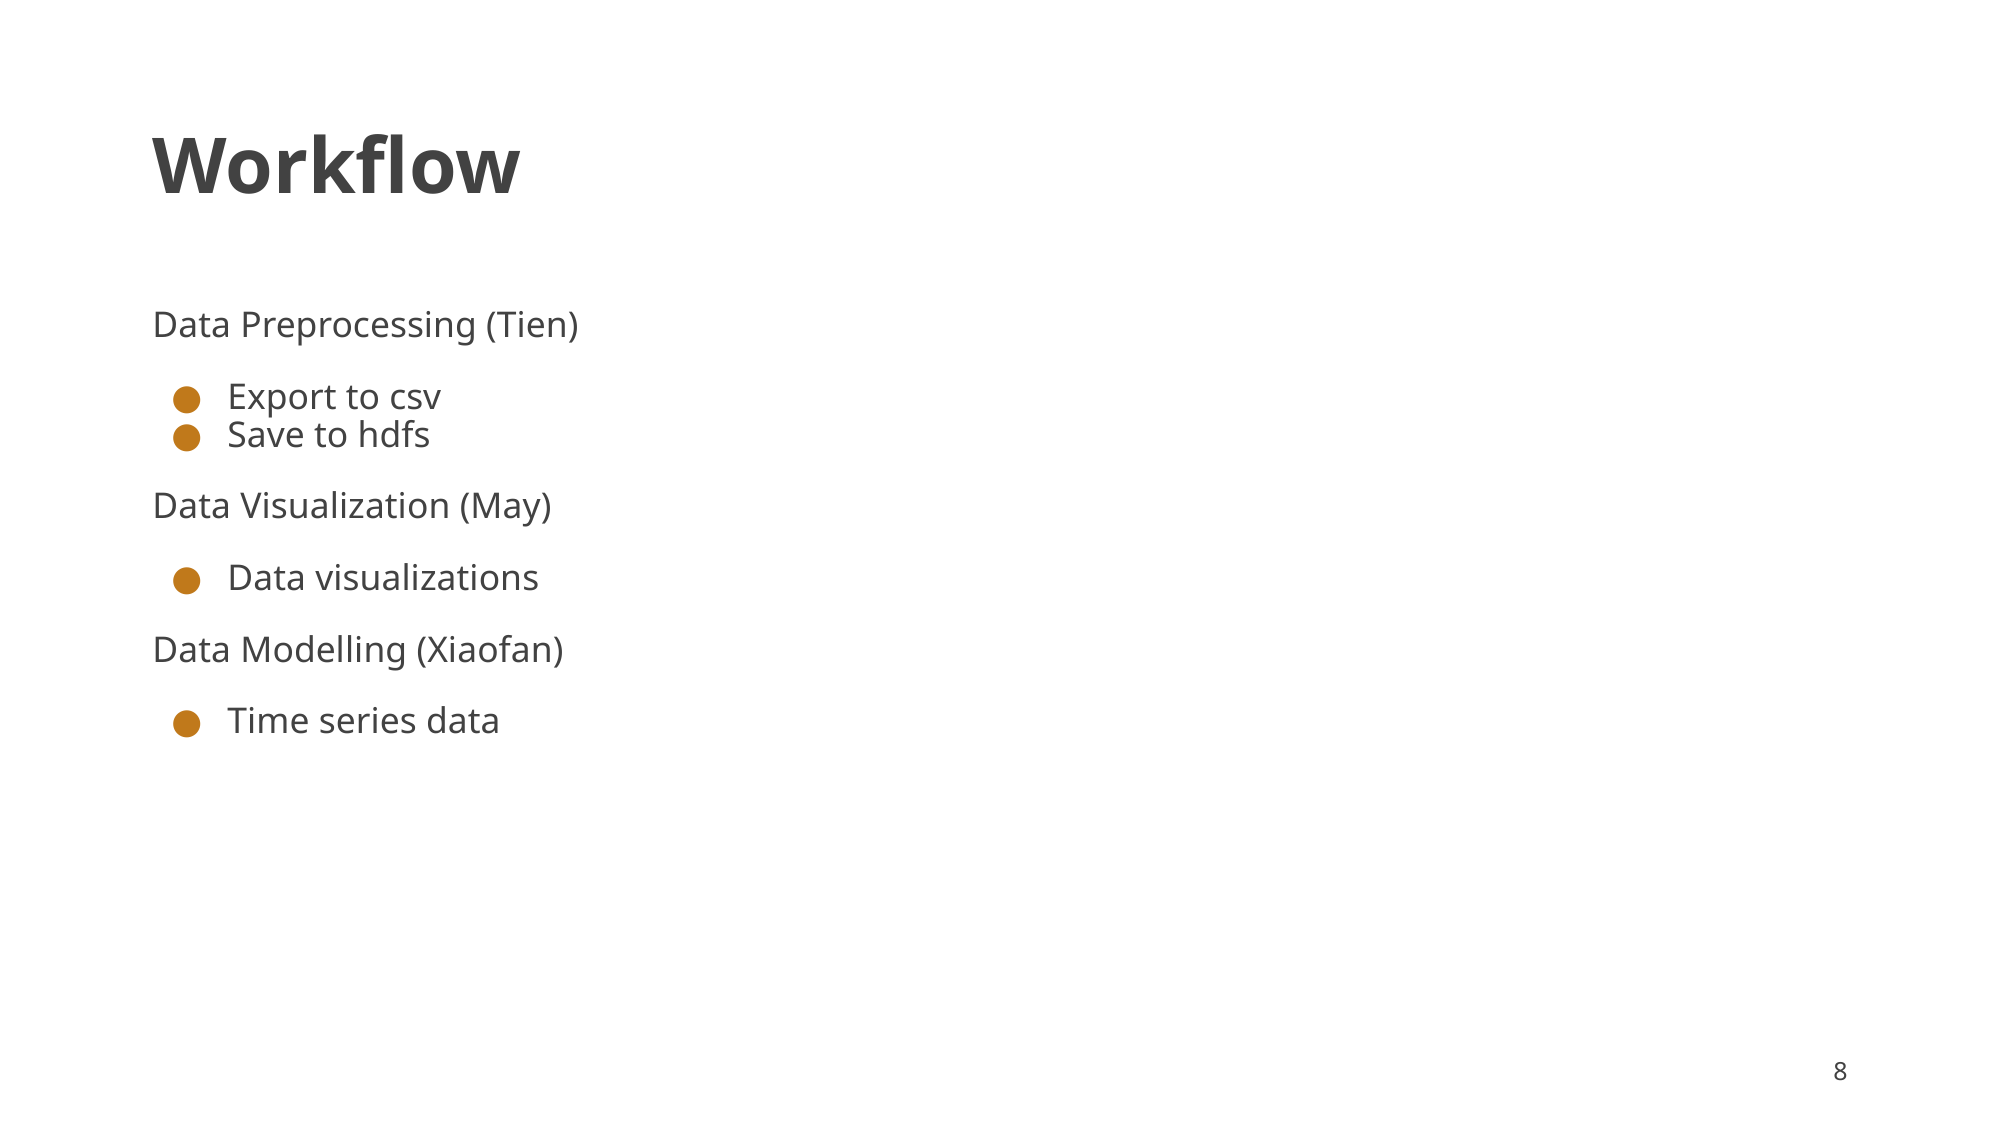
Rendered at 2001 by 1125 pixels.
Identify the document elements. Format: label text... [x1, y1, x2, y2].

list Data Preprocessing (Tien) Export to csv Save to hdfs Data Visualization (May) Data visualizations Data Modelling (Xiaofan) Time series data [137, 299, 1863, 1014]
slide_number ‹#› [1412, 1042, 1863, 1103]
title Workflow [137, 59, 1863, 278]
